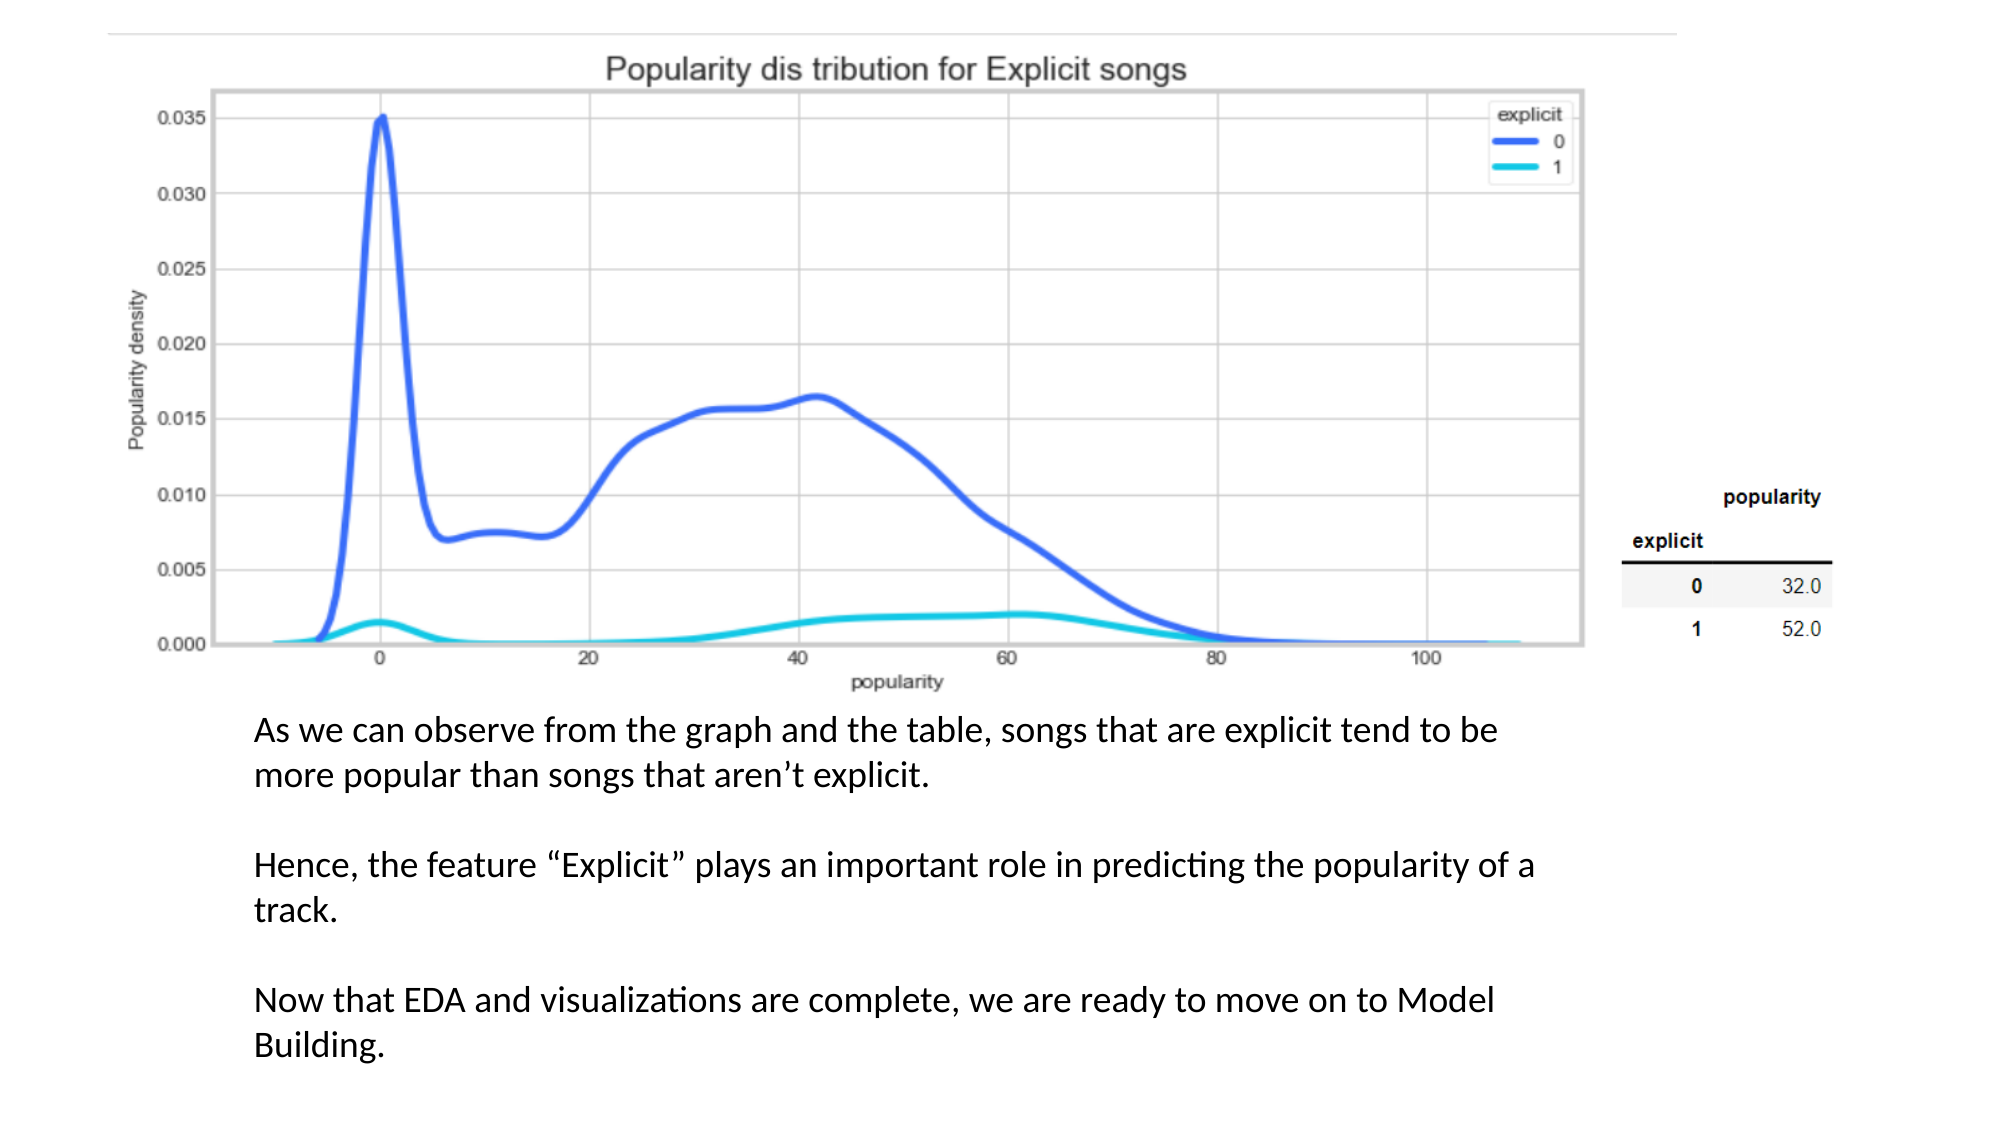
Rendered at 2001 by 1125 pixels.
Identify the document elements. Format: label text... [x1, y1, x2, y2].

text_box As we can observe from the graph and the table, songs that are explicit tend to be more popular than songs that aren’t explicit. Hence, the feature “Explicit” plays an important role in predicting the popularity of a track. Now that EDA and visualizations are complete, we are ready to move on to Model Building. [239, 698, 1599, 1072]
picture [102, 33, 1846, 698]
